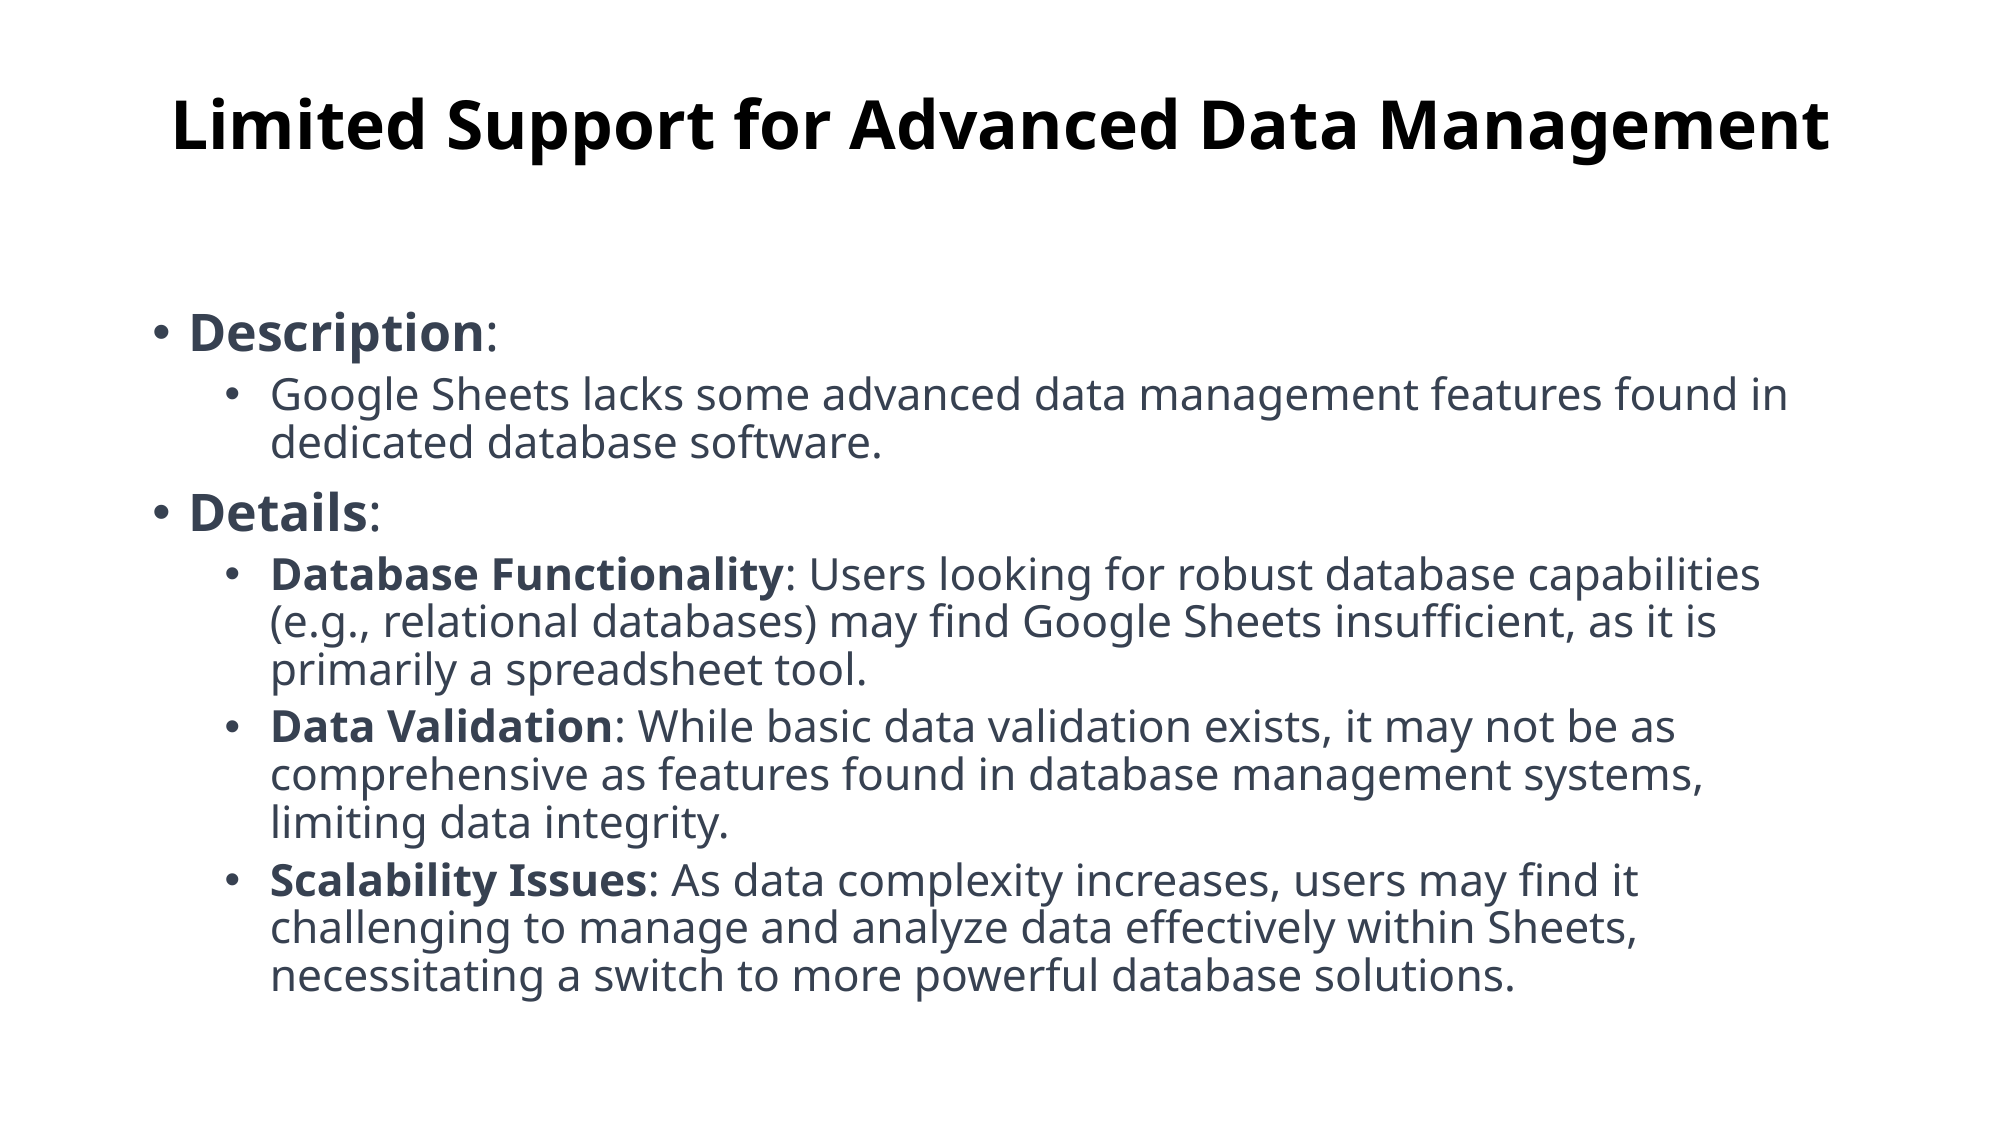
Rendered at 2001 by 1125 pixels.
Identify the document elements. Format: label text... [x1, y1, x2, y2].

title Limited Support for Advanced Data Management [137, 59, 1863, 278]
list Description: Google Sheets lacks some advanced data management features found in dedicated database software. Details: Database Functionality: Users looking for robust database capabilities (e.g., relational databases) may find Google Sheets insufficient, as it is primarily a spreadsheet tool. Data Validation: While basic data validation exists, it may not be as comprehensive as features found in database management systems, limiting data integrity. Scalability Issues: As data complexity increases, users may find it challenging to manage and analyze data effectively within Sheets, necessitating a switch to more powerful database solutions. [137, 299, 1863, 1014]
